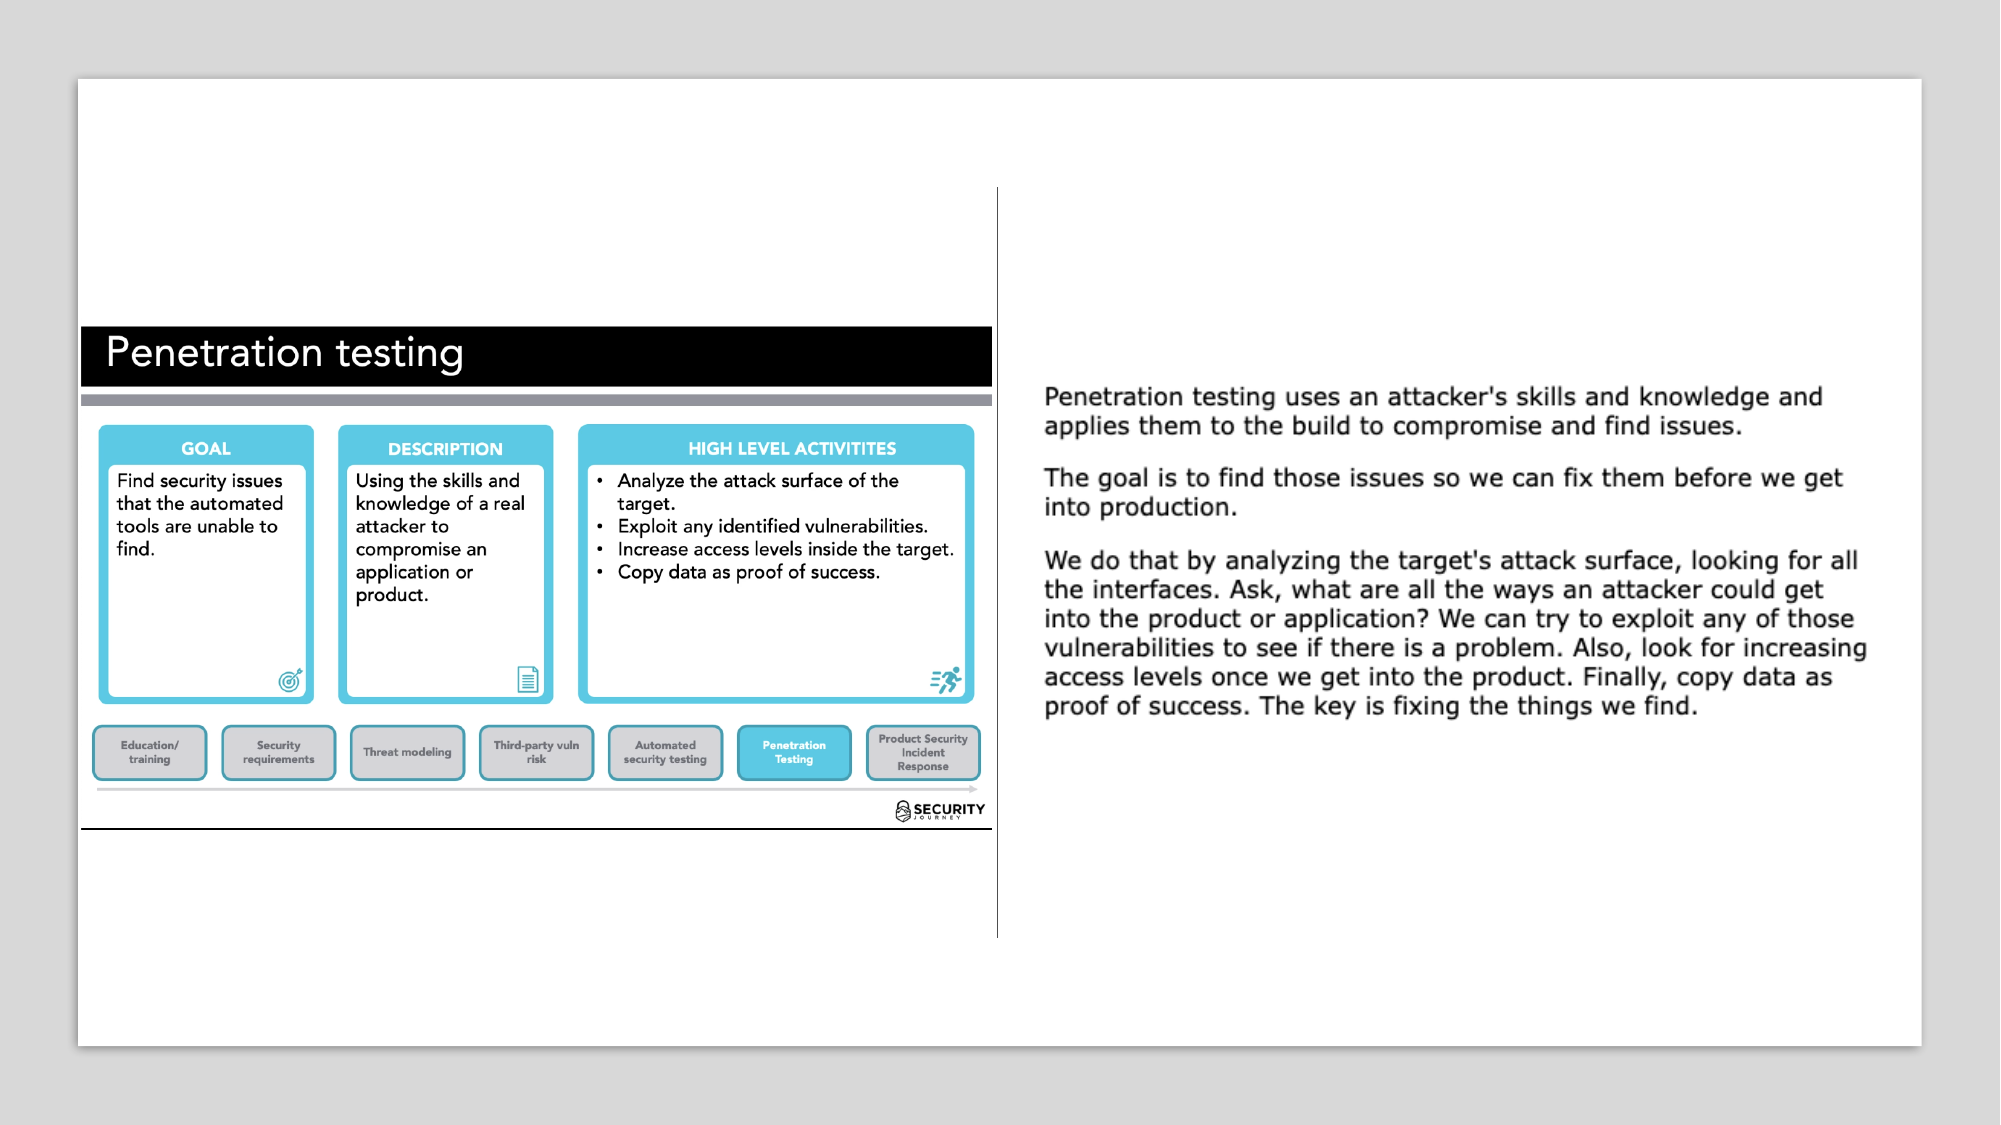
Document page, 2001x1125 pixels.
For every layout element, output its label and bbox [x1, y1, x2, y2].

text_box [77, 78, 1923, 1047]
picture [1025, 375, 1894, 750]
text_box [0, 0, 2000, 1125]
picture [81, 318, 994, 830]
